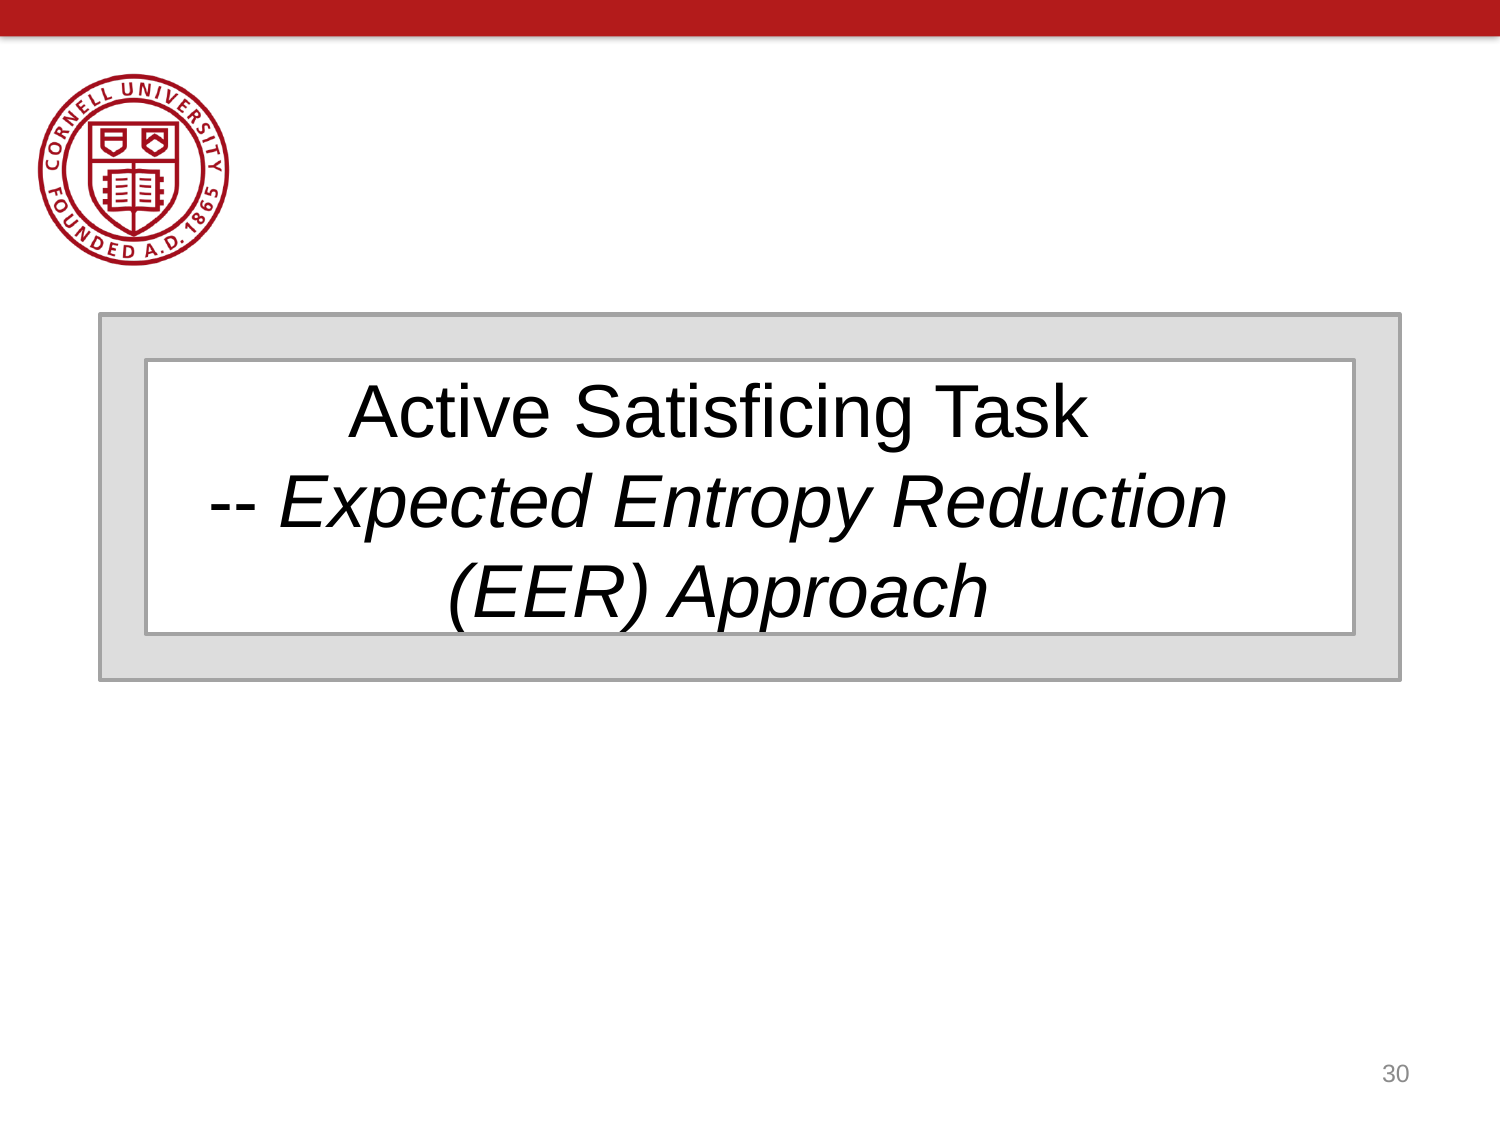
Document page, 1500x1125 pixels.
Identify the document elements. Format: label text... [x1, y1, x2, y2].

text_box [98, 312, 1402, 682]
picture [29, 65, 257, 274]
slide_number 30 [1074, 1042, 1425, 1103]
title Active Satisficing Task -- Expected Entropy Reduction (EER) Approach [187, 447, 1250, 548]
